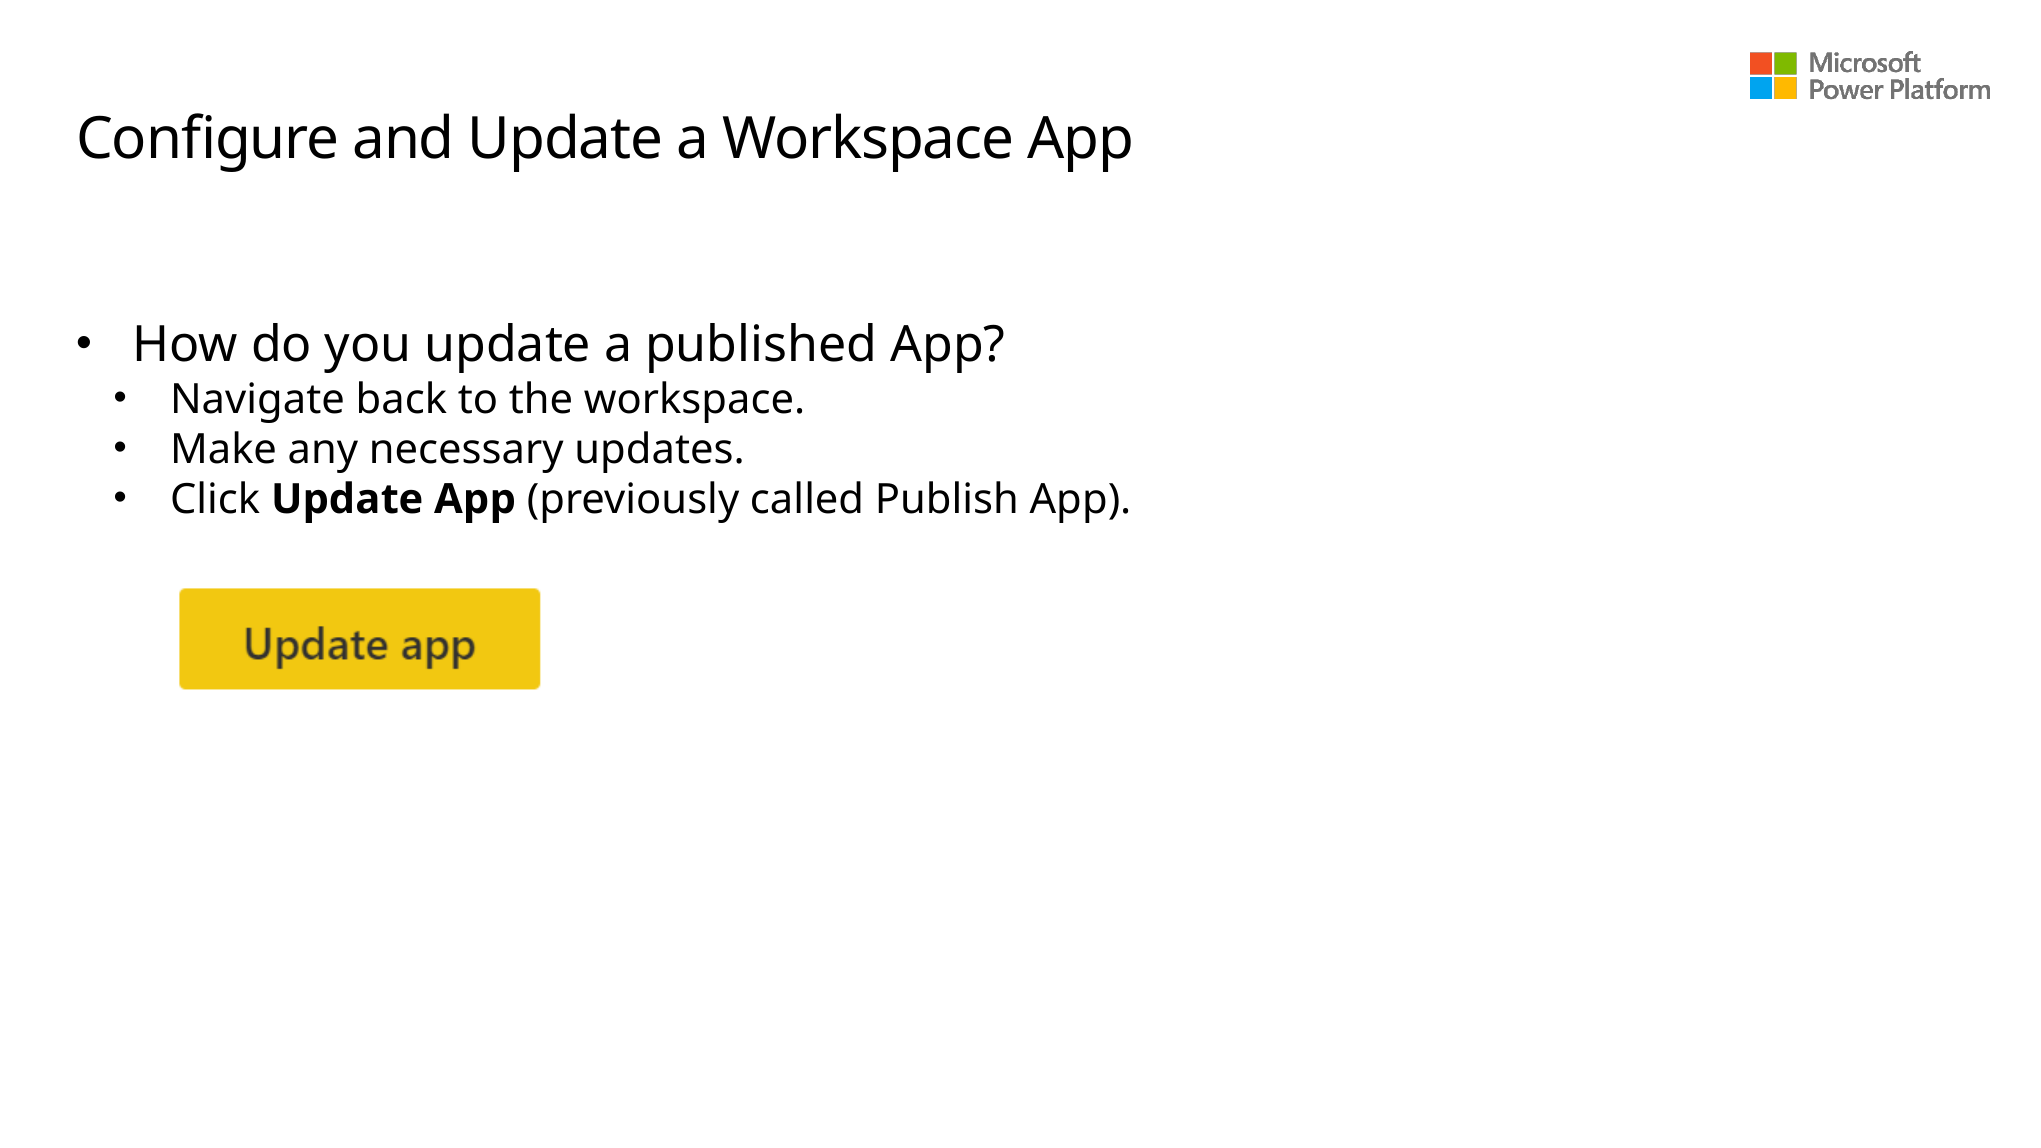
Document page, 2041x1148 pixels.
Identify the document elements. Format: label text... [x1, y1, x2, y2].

picture [153, 565, 564, 726]
title Configure and Update a Workspace App [76, 103, 1969, 172]
picture [1704, 6, 2037, 145]
list How do you update a published App? Navigate back to the workspace. Make any necessary updates. Click Update App (previously called Publish App). [76, 321, 1647, 524]
